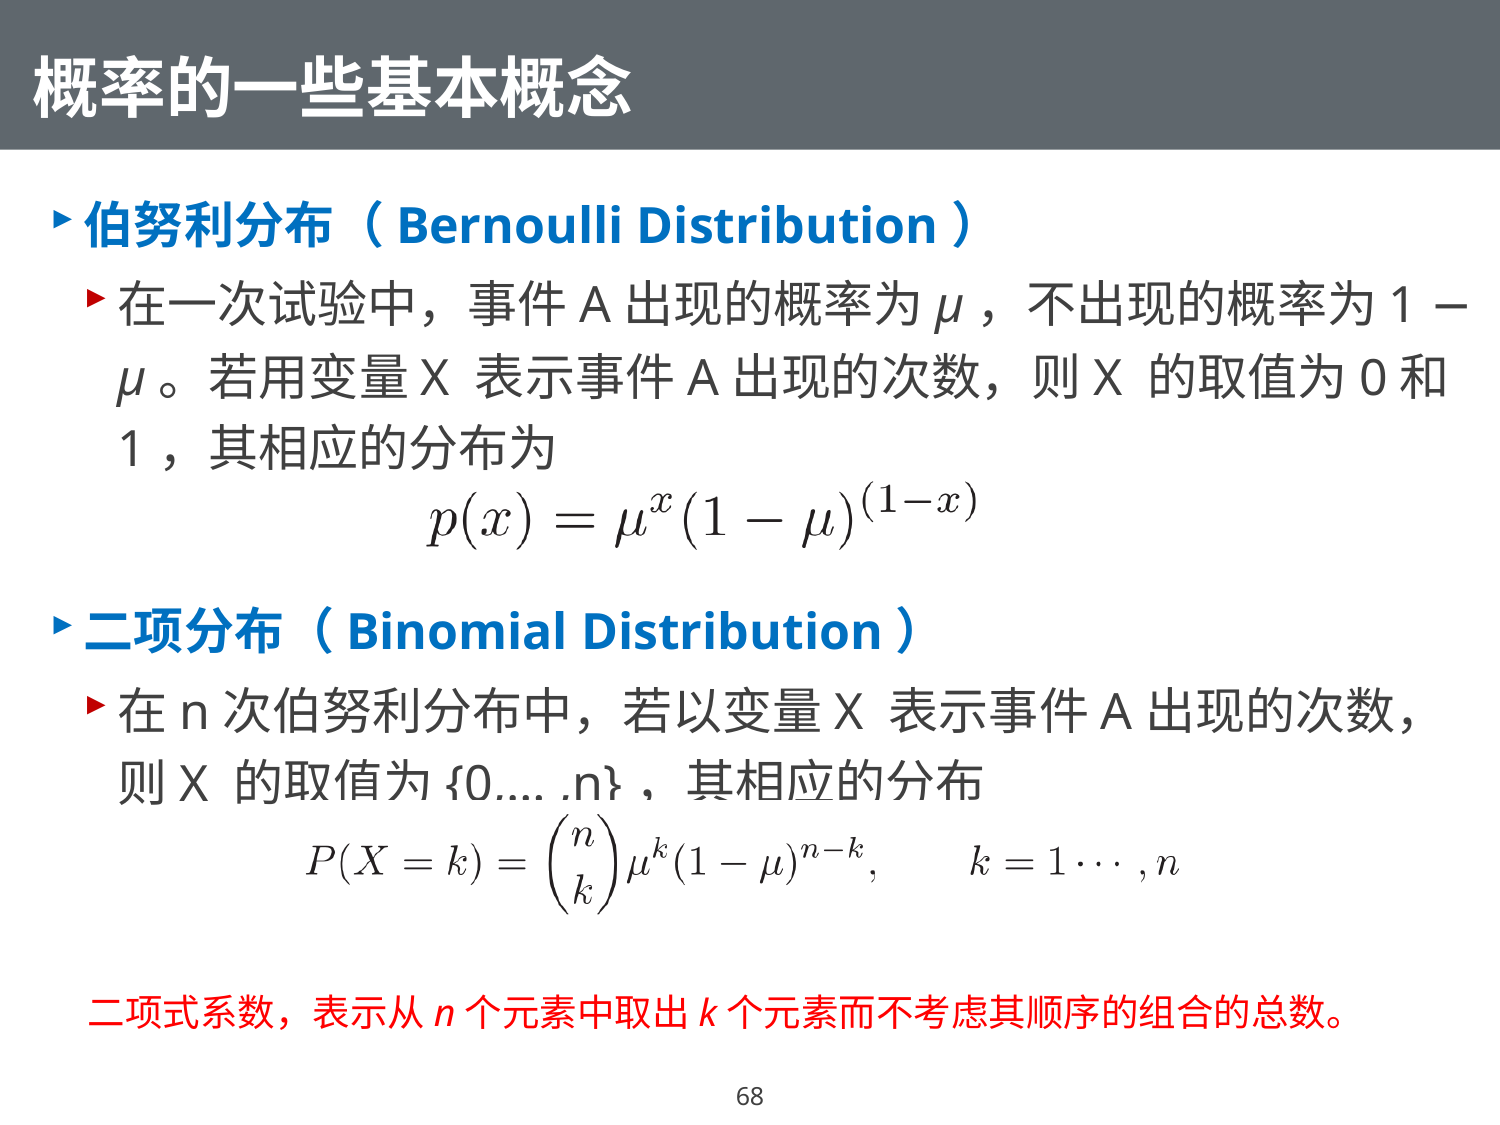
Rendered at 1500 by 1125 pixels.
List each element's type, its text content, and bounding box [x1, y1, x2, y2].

text_box 二项式系数，表示从n个元素中取出k个元素而不考虑其顺序的组合的总数。 [72, 981, 1463, 1042]
title 概率的一些基本概念 [17, 16, 1483, 134]
picture [412, 436, 980, 566]
list 伯努利分布（Bernoulli Distribution） 在一次试验中，事件A出现的概率为µ，不出现的概率为1 − µ。若用变量X 表示事件A出现的次数，则X 的取值为0和1，其相应的分布为 二项分布（Binomial Distribution） 在n次伯努利分布中，若以变量X 表示事件A出现的次数，则X 的取值为{0,… ,n}，其相应的分布 [35, 173, 1500, 1043]
picture [299, 800, 1201, 923]
